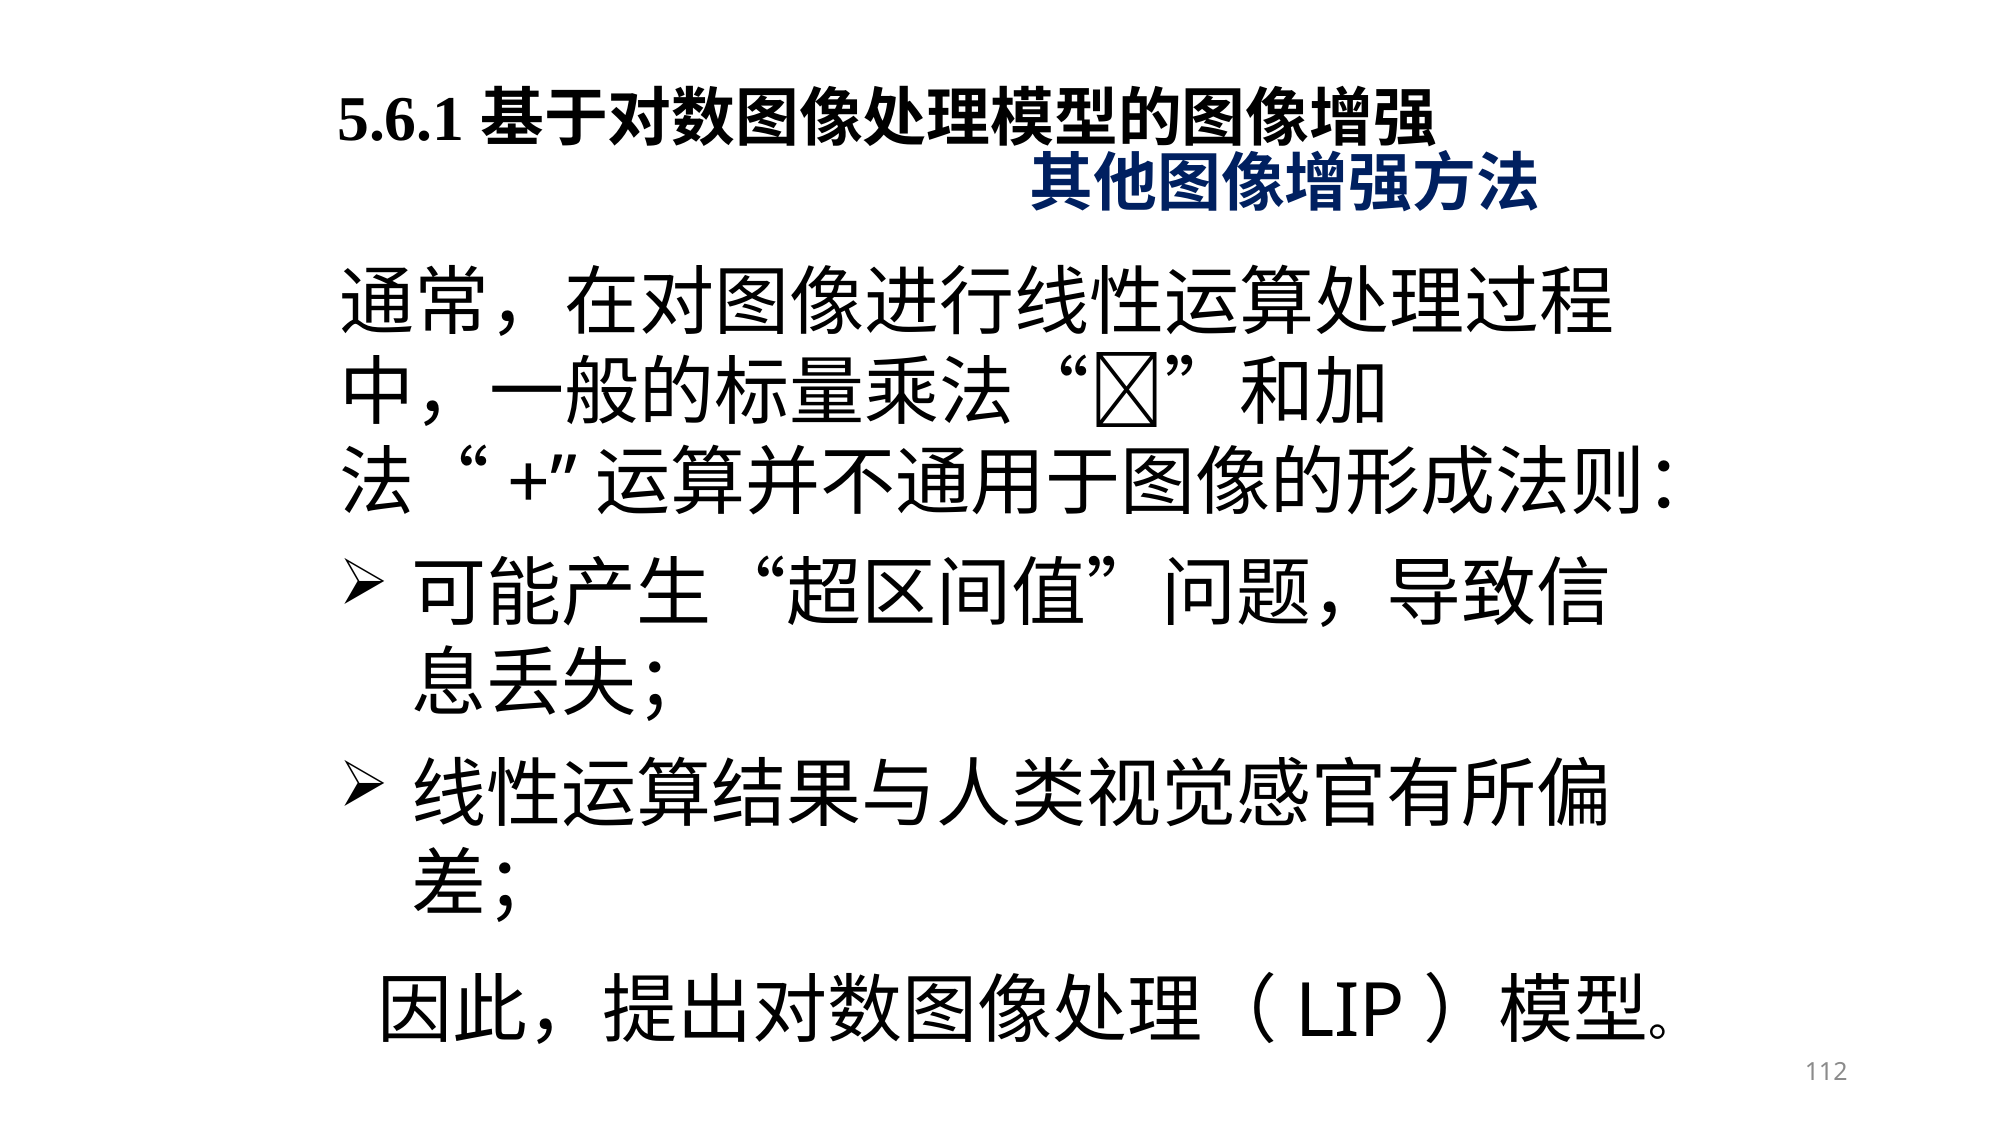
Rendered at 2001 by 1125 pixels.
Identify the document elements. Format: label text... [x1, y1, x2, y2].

text_box 5.6.1基于对数图像处理模型的图像增强 [322, 50, 1475, 180]
slide_number 112 [1412, 1042, 1863, 1103]
text_box 通常，在对图像进行线性运算处理过程中，一般的标量乘法“”和加法“+”运算并不通用于图像的形成法则： 可能产生“超区间值”问题，导致信息丢失； 线性运算结果与人类视觉感官有所偏差； [325, 246, 1678, 934]
text_box 其他图像增强方法 [894, 147, 1675, 213]
text_box 因此，提出对数图像处理（LIP）模型。 [362, 954, 1716, 1060]
